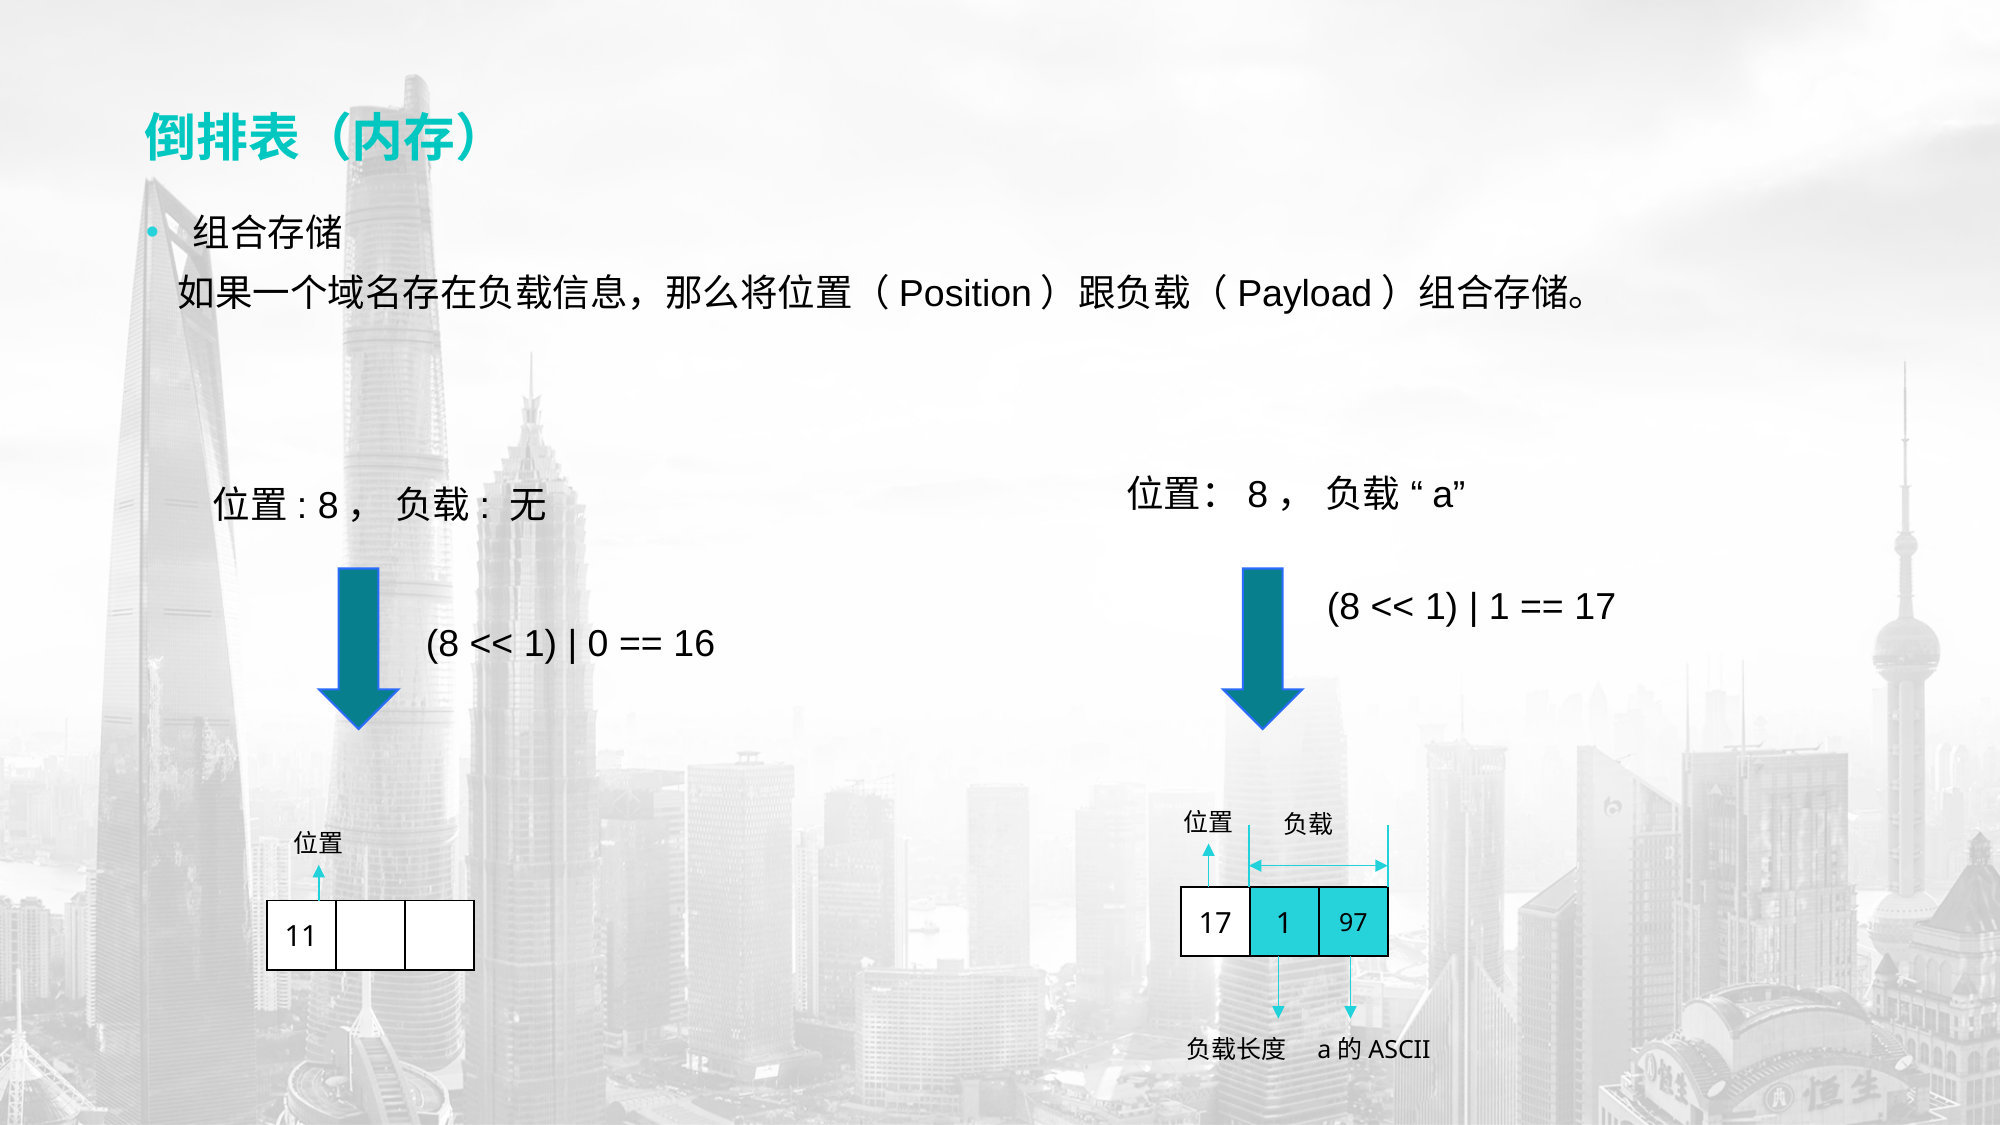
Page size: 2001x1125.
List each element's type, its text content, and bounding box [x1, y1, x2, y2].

text_box a的ASCII [1302, 1026, 1446, 1072]
table_header 1 [1251, 888, 1318, 955]
text_box (8 << 1) | 0 == 16 [418, 611, 724, 671]
text_box [318, 568, 399, 730]
text_box 负载 [1269, 801, 1375, 846]
text_box 20 [0, 0, 2000, 1125]
title 倒排表（内存） [136, 59, 1863, 212]
table_header [406, 901, 473, 969]
text_box [1222, 568, 1303, 730]
text_box 位置：8， 负载 “a” [1118, 462, 1473, 523]
text_box 负载长度 [1172, 1025, 1302, 1071]
table_header 17 [1182, 888, 1249, 955]
table_header 11 [268, 901, 335, 969]
text_box 如果一个域名存在负载信息，那么将位置（Position）跟负载（Payload）组合存储。 [169, 261, 1614, 322]
text_box 位置 [1168, 798, 1249, 844]
text_box (8 << 1) | 1 == 17 [1319, 574, 1625, 635]
text_box 位置 [278, 820, 359, 865]
table_header 97 [1320, 888, 1387, 955]
text_box 组合存储 [138, 201, 351, 262]
table_header [337, 901, 404, 969]
text_box 位置: 8， 负载: 无 [205, 473, 555, 534]
